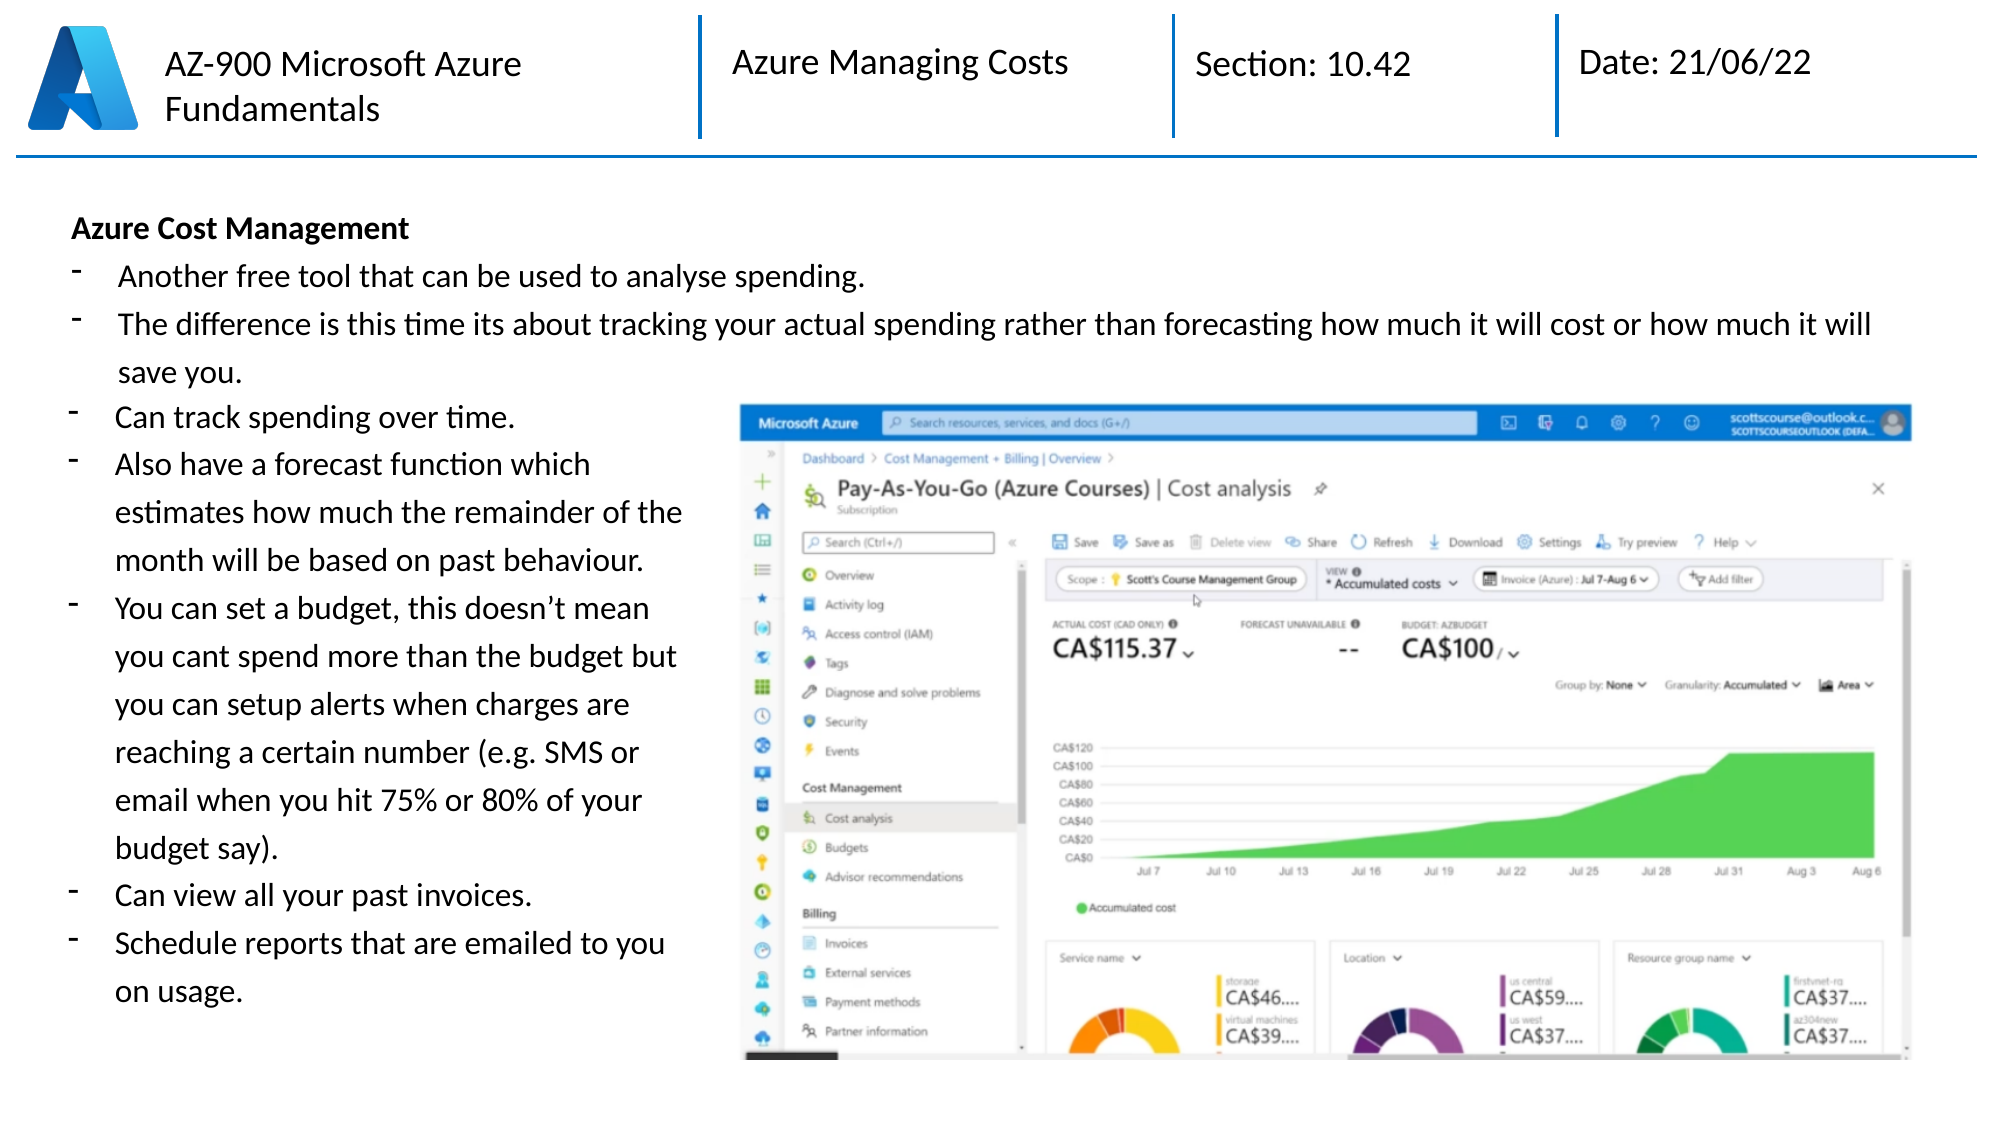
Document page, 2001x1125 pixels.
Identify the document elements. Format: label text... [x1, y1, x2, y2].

picture [728, 393, 1918, 1060]
text_box Azure Cost Management Another free tool that can be used to analyse spending. The difference is this time its about tracking your actual spending rather than forecasting how much it will cost or how much it will save you. [56, 190, 1944, 493]
picture [23, 18, 143, 138]
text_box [16, 13, 1978, 157]
text_box Can track spending over time. Also have a forecast function which estimates how much the remainder of the month will be based on past behaviour. You can set a budget, this doesn’t mean you cant spend more than the budget but you can setup alerts when charges are reaching a certain number (e.g. SMS or email when you hit 75% or 80% of your budget say). Can view all your past invoices. Schedule reports that are emailed to you on usage. [53, 379, 722, 1017]
